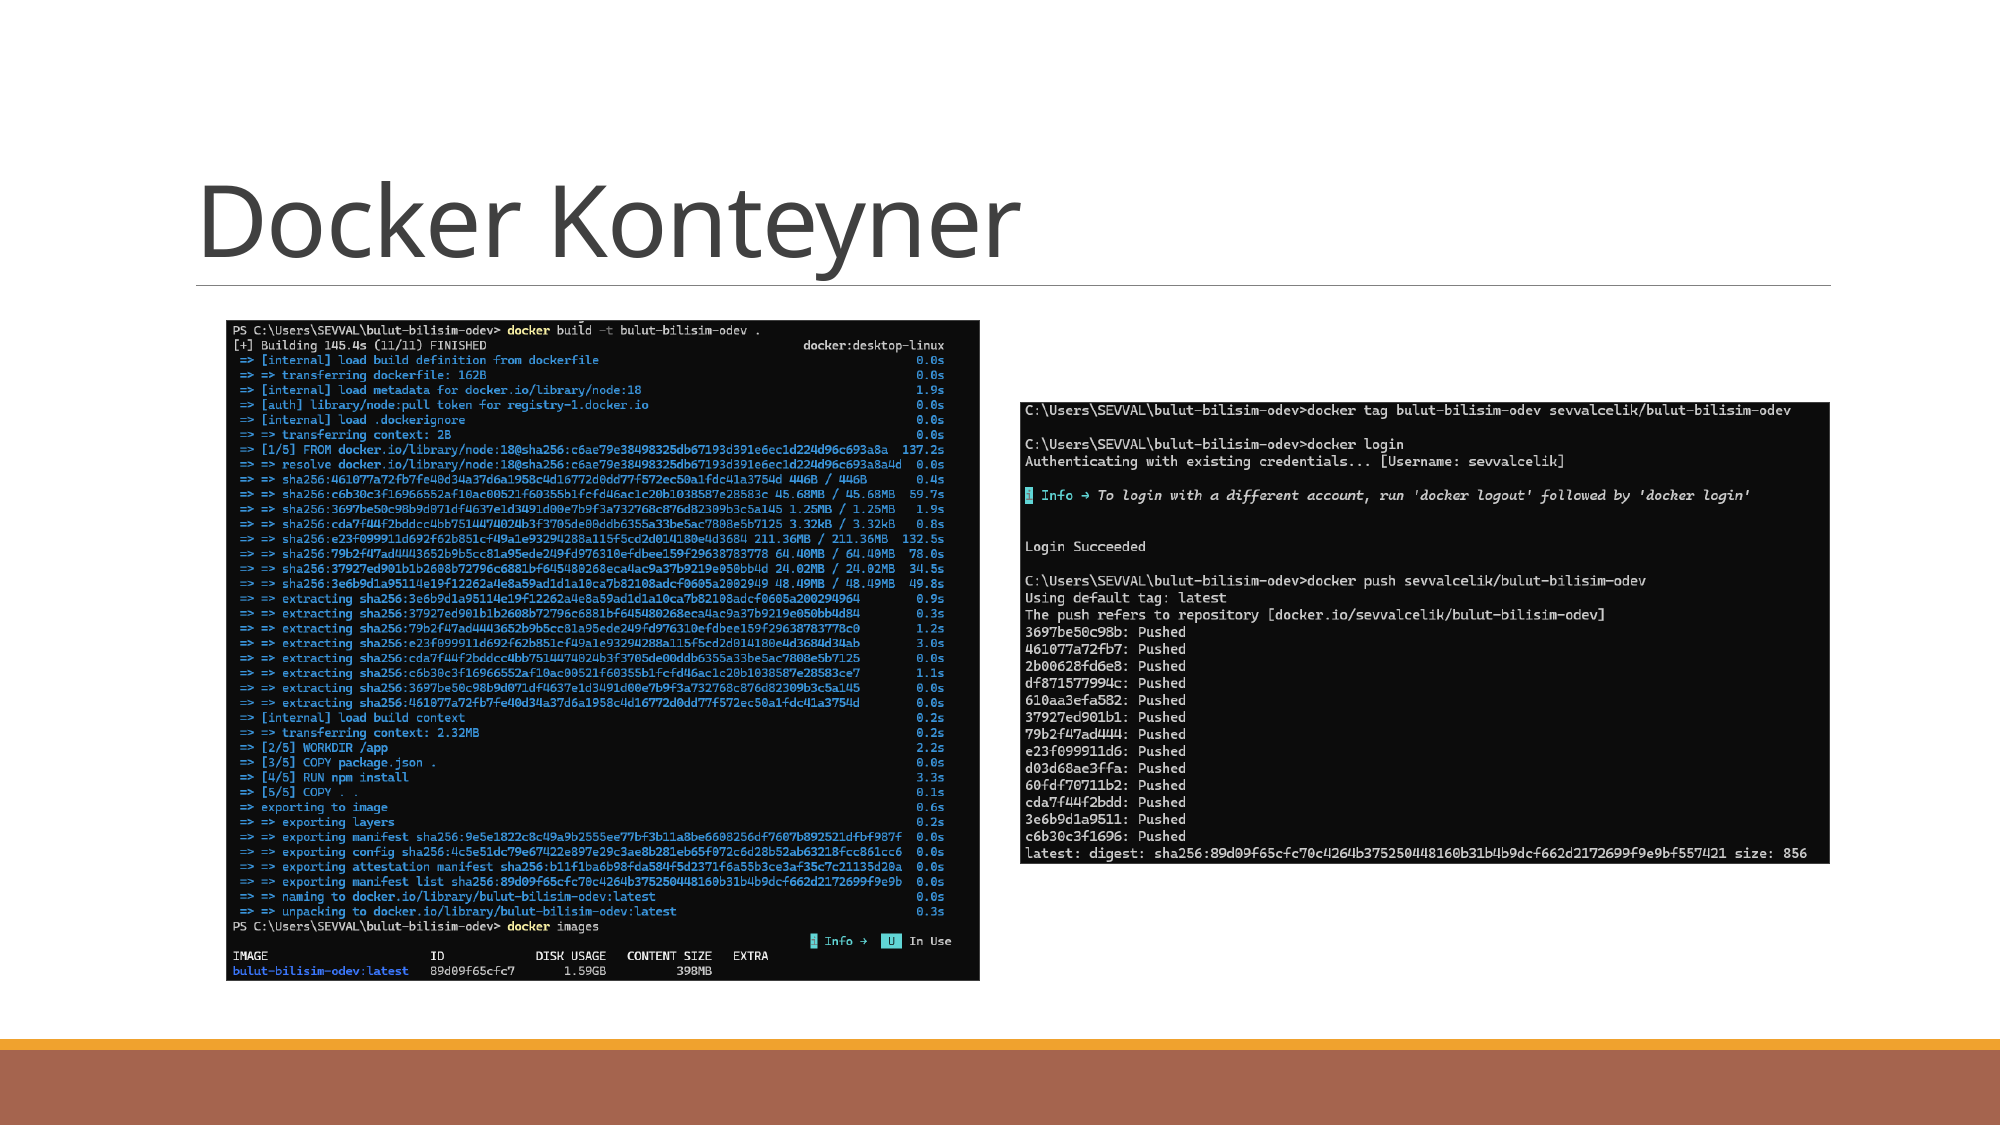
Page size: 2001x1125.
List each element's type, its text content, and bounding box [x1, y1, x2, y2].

title Docker Konteyner [180, 47, 1830, 285]
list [225, 319, 981, 981]
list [1019, 401, 1831, 864]
